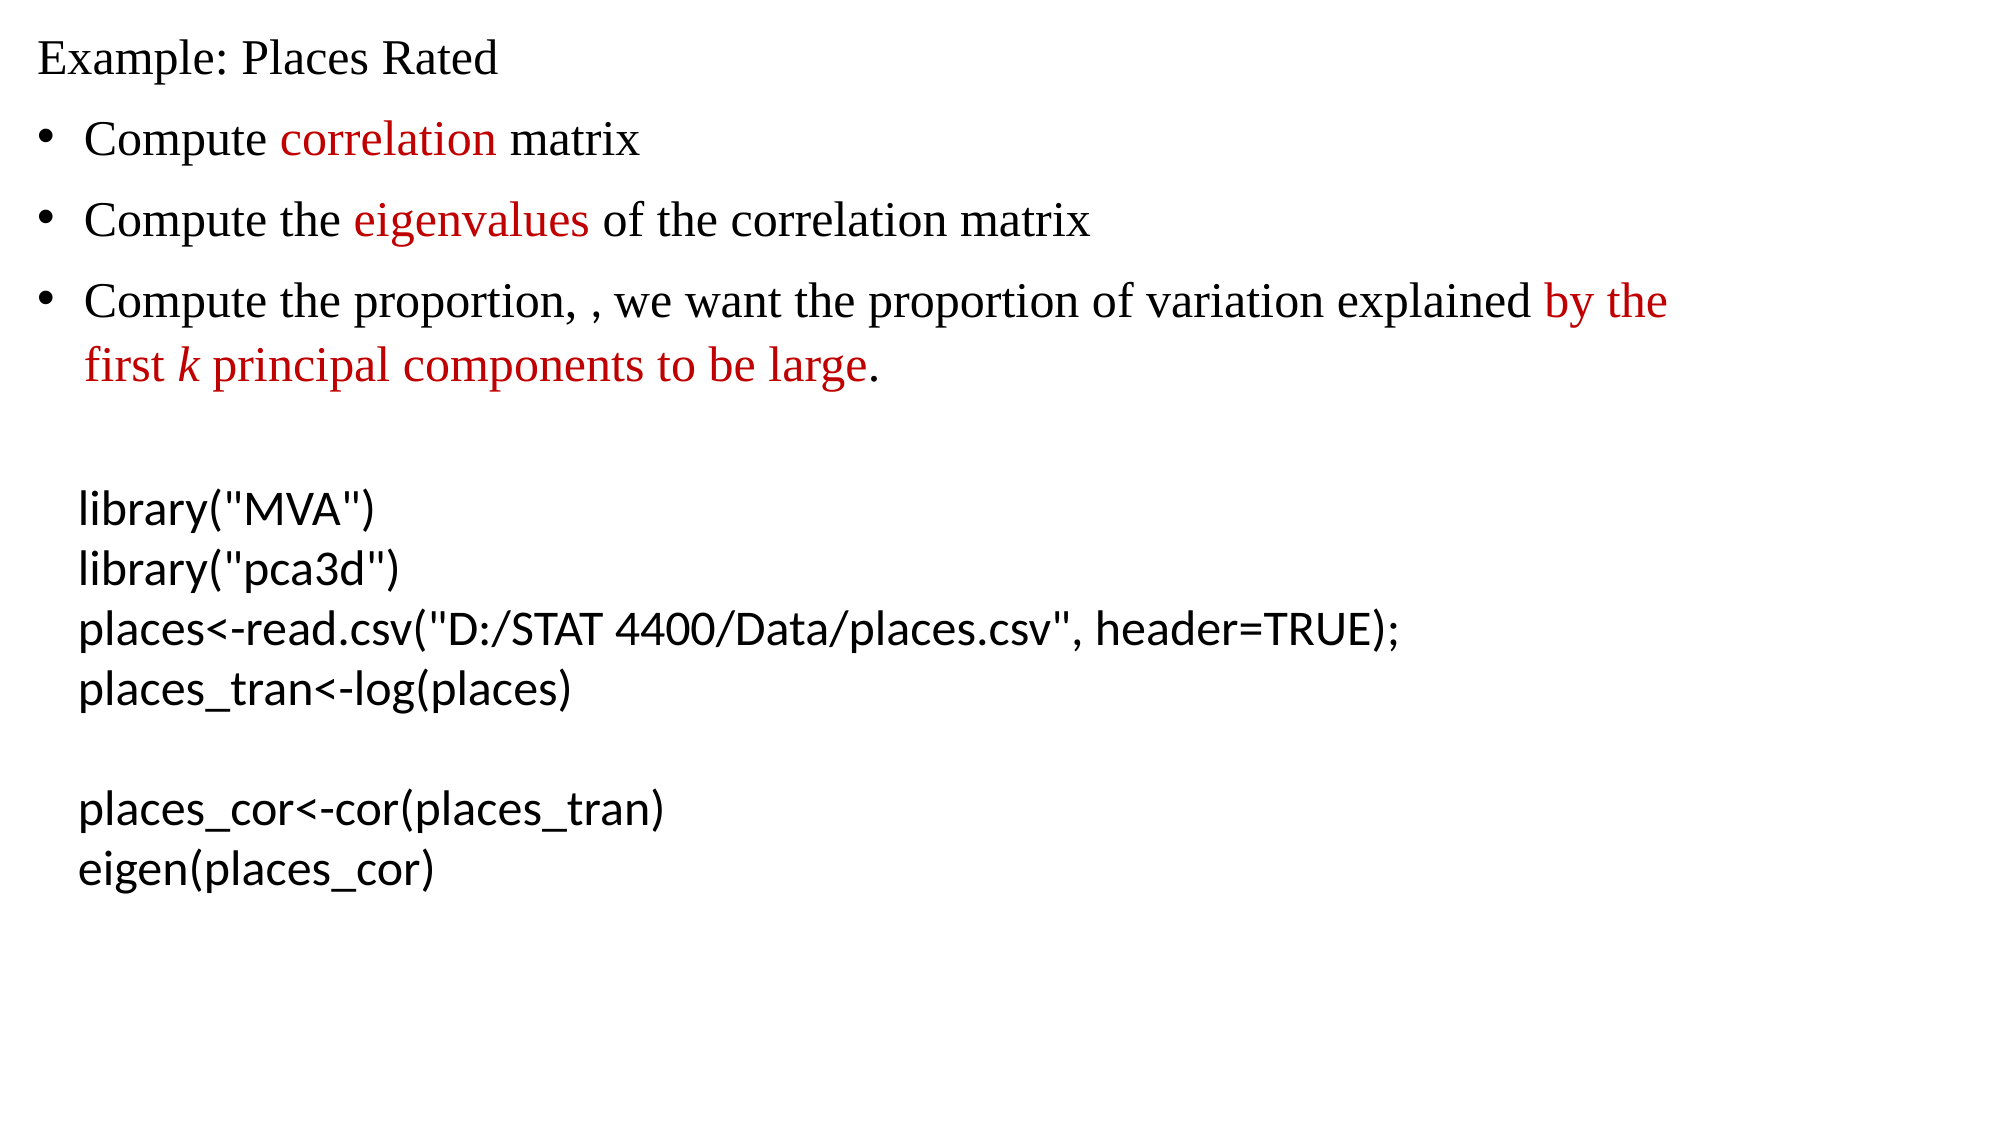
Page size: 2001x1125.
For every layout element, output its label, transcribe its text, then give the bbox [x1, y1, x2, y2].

text_box library("MVA") library("pca3d") places<-read.csv("D:/STAT 4400/Data/places.csv", header=TRUE); places_tran<-log(places) places_cor<-cor(places_tran) eigen(places_cor) [63, 467, 1710, 903]
